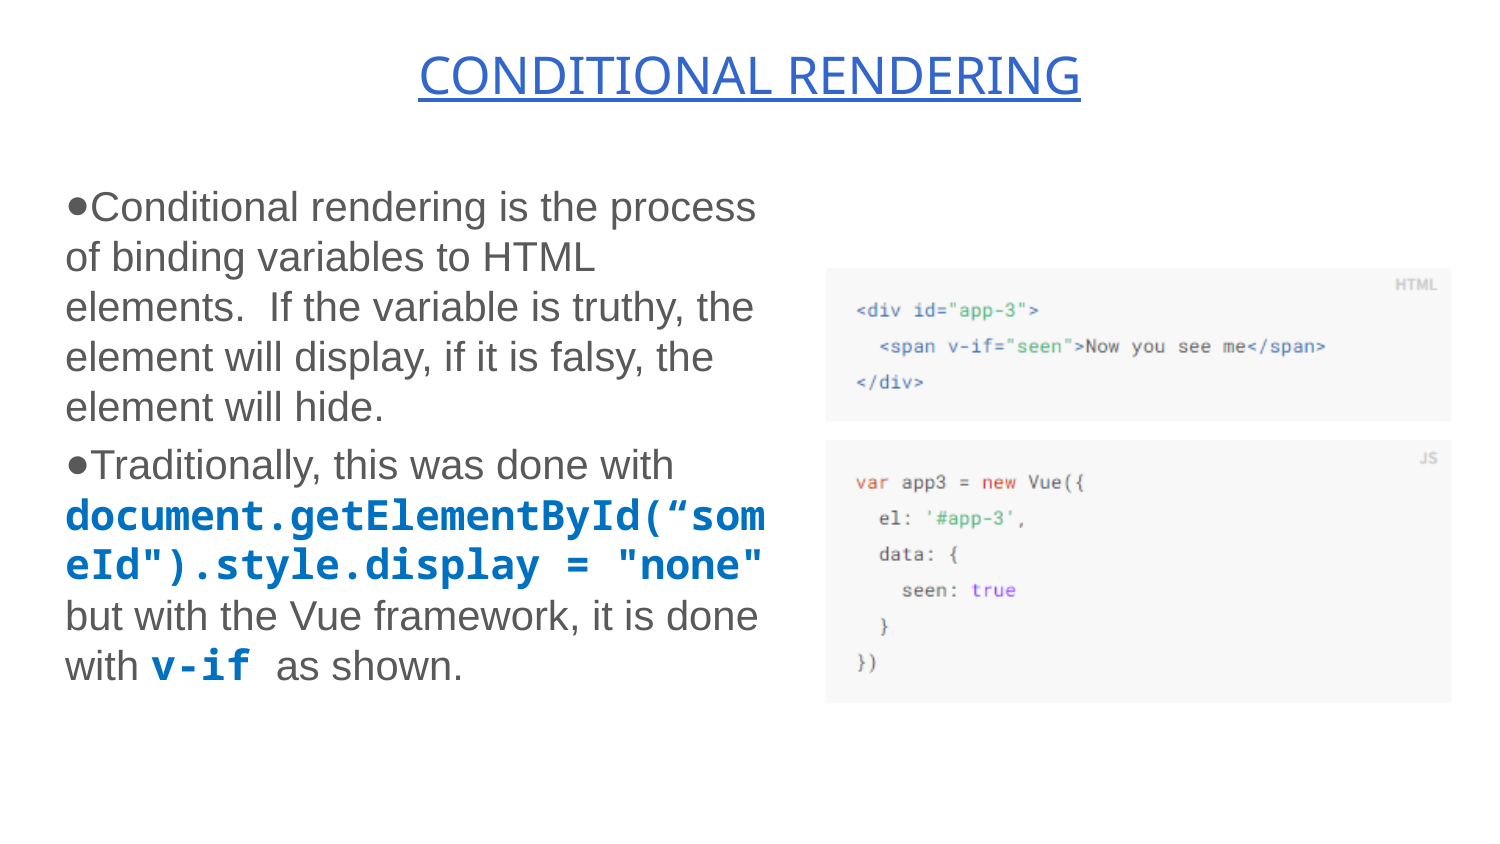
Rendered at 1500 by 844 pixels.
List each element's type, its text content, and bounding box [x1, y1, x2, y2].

title CONDITIONAL RENDERING [0, 37, 1500, 110]
picture [812, 259, 1458, 712]
subtitle Conditional rendering is the process of binding variables to HTML elements. If the variable is truthy, the element will display, if it is falsy, the element will hide. Traditionally, this was done with document.getElementById(“someId").style.display = "none" but with the Vue framework, it is done with v-if as shown. [50, 171, 800, 835]
